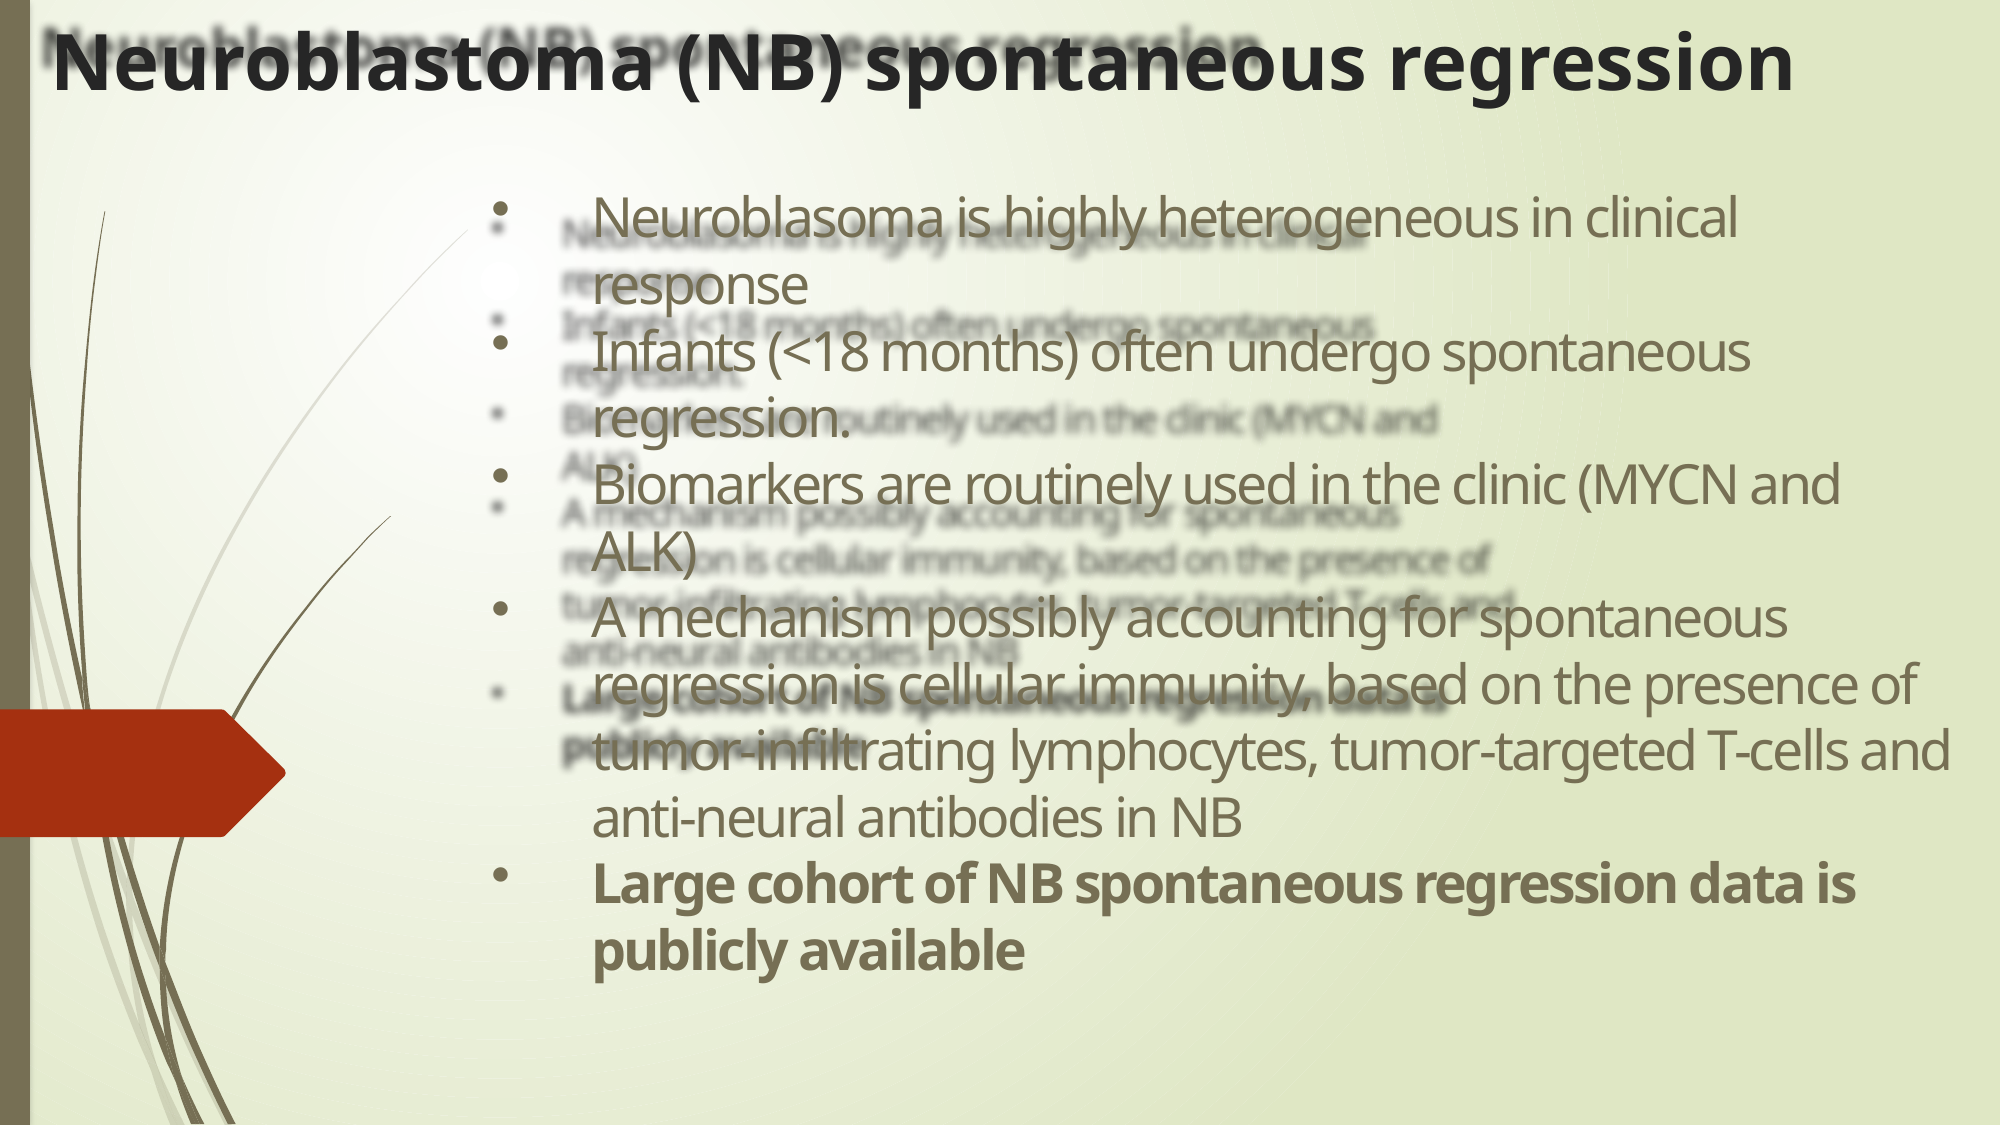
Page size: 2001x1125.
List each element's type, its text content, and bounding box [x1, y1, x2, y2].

text_box Neuroblasoma is highly heterogeneous in clinical response Infants (<18 months) often undergo spontaneous regression. Biomarkers are routinely used in the clinic (MYCN and ALK) A mechanism possibly accounting for spontaneous regression is cellular immunity, based on the presence of tumor-infiltrating lymphocytes, tumor-targeted T-cells and anti-neural antibodies in NB Large cohort of NB spontaneous regression data is publicly available [471, 250, 1978, 1125]
title Neuroblastoma (NB) spontaneous regression [35, 16, 2000, 113]
